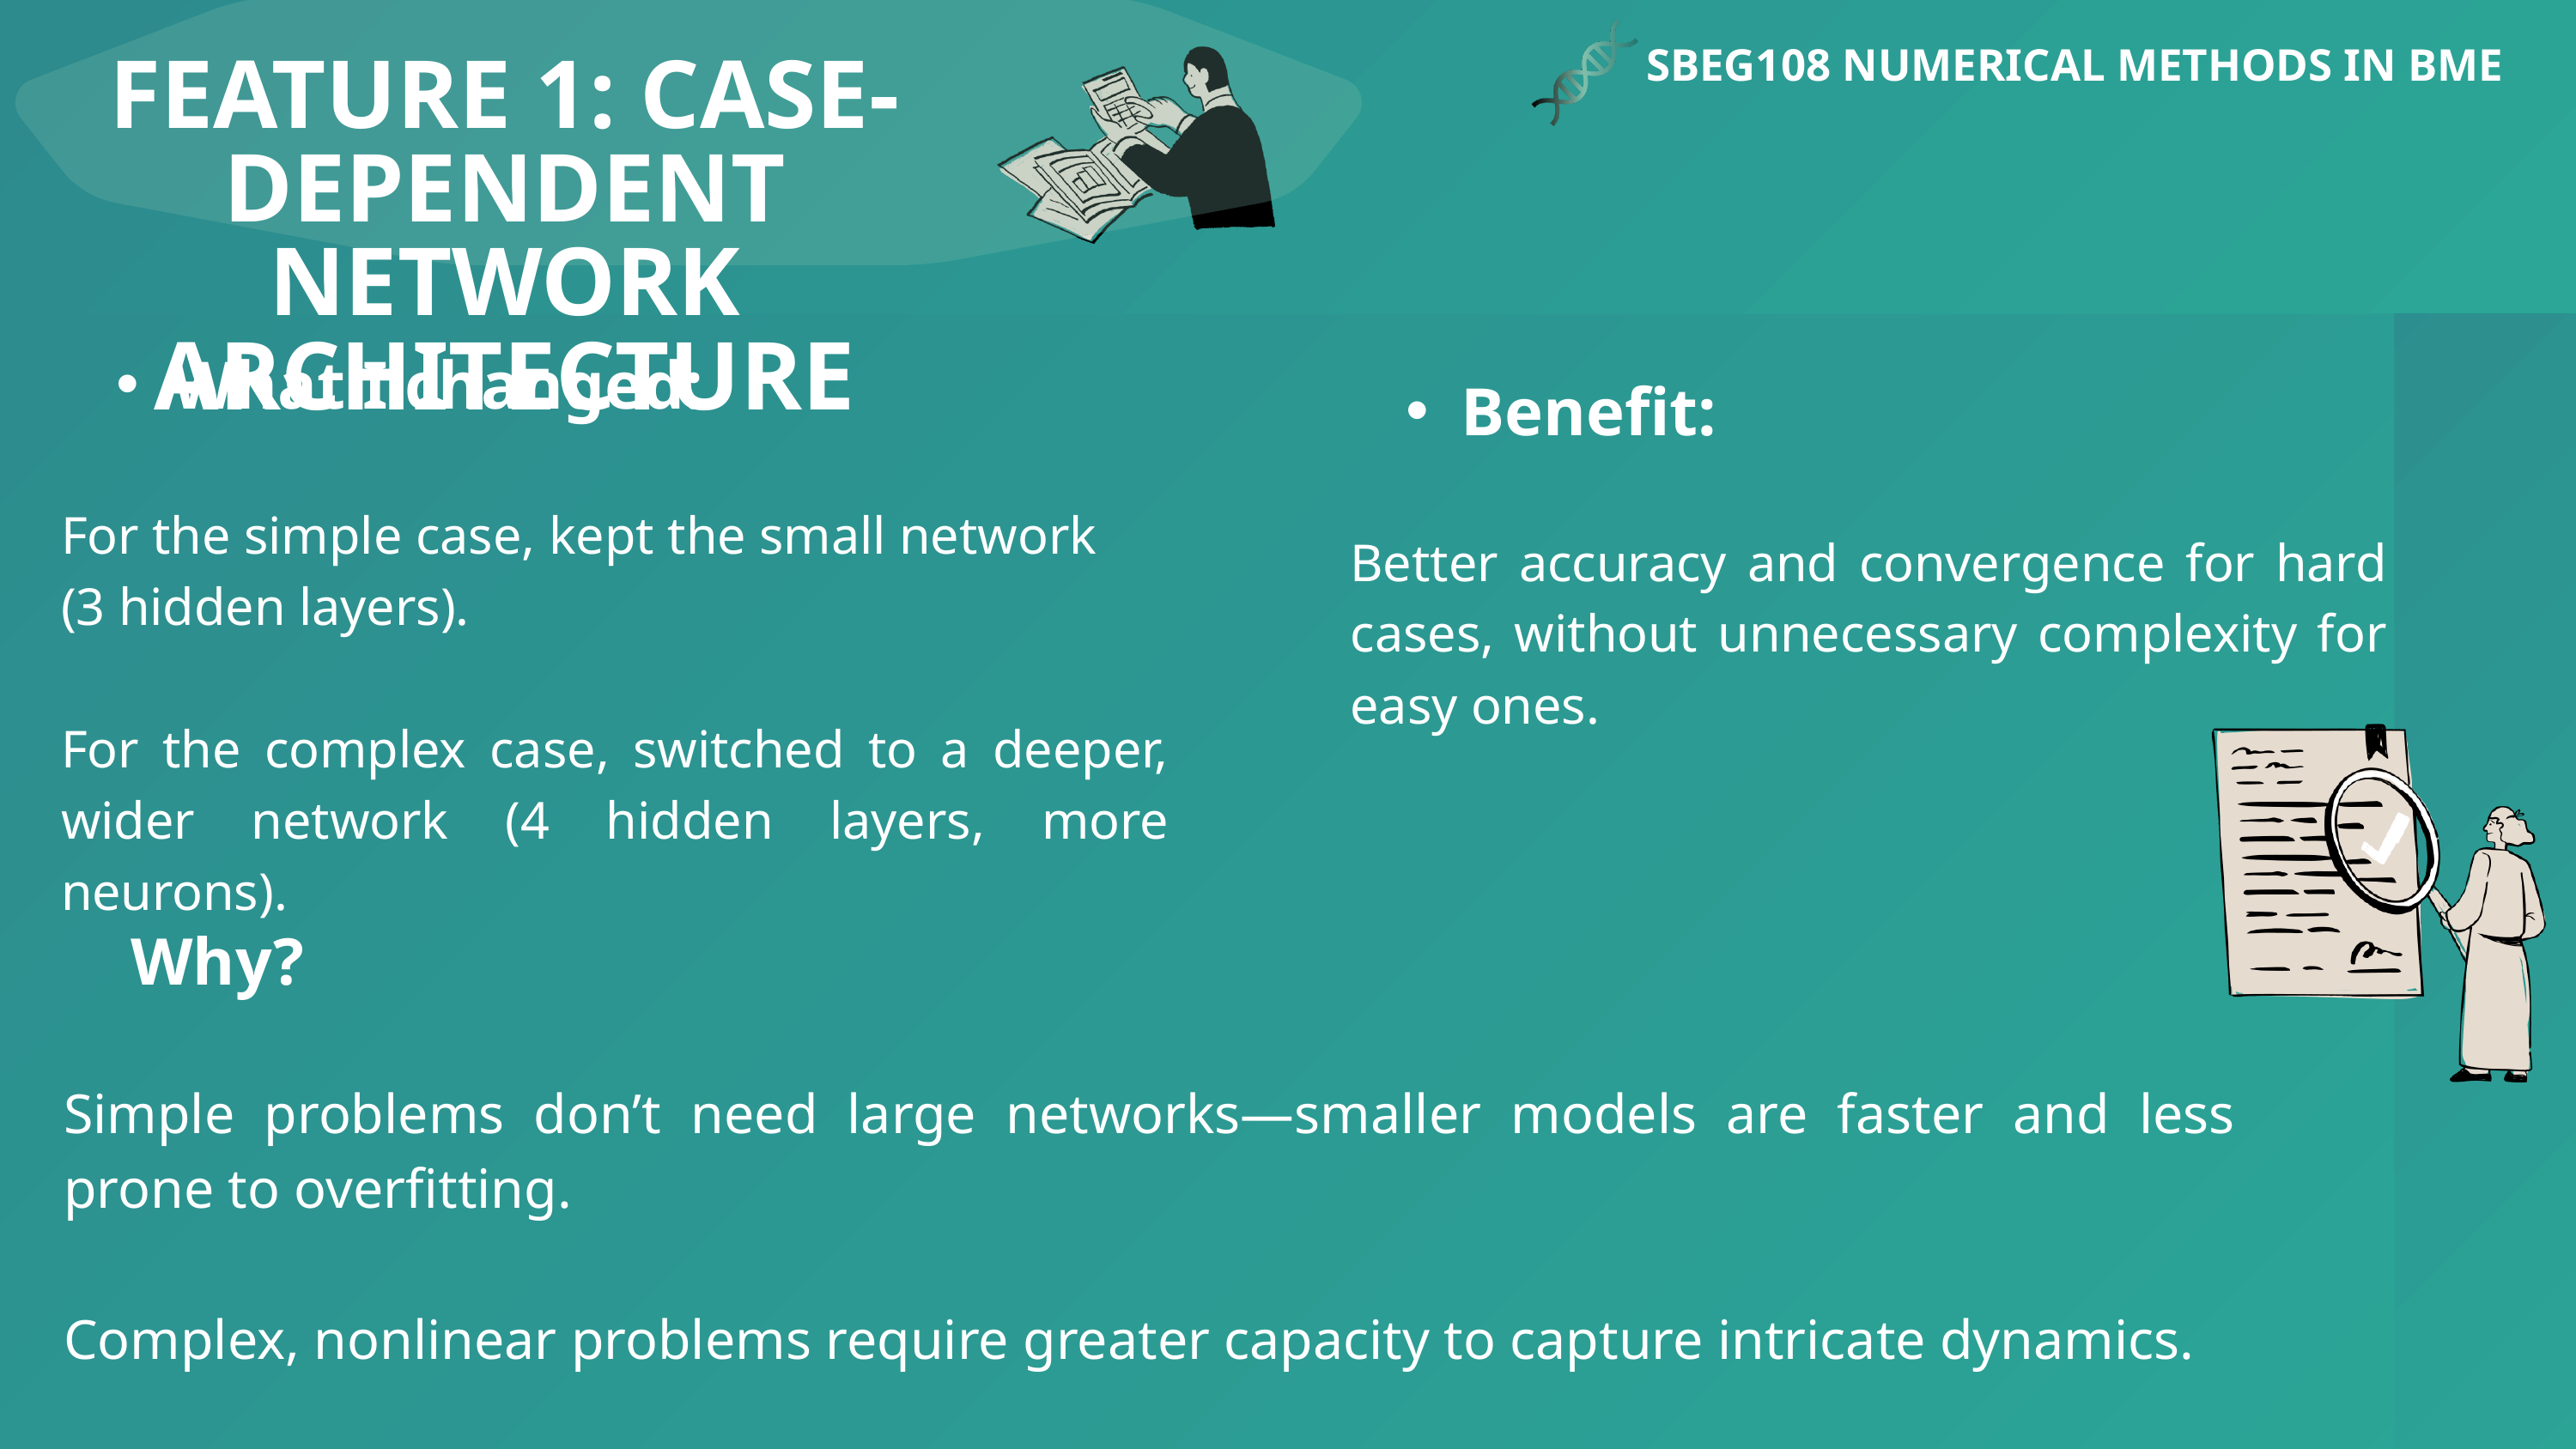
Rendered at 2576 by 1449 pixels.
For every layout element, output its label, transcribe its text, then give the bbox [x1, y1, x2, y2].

text_box [2211, 724, 2389, 1082]
text_box What I changed: For the simple case, kept the small network (3 hidden layers). For the complex case, switched to a deeper, wider network (4 hidden layers, more neurons). [61, 330, 1170, 992]
text_box Benefit: Better accuracy and convergence for hard cases, without unnecessary complexity for easy ones. [1350, 357, 2388, 805]
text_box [0, 0, 1378, 266]
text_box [1531, 19, 2542, 127]
text_box FEATURE 1: CASE-DEPENDENT NETWORK ARCHITECTURE [21, 324, 988, 523]
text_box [2394, 322, 2576, 1449]
text_box Why? Simple problems don’t need large networks—smaller models are faster and less prone to overfitting. Complex, nonlinear problems require greater capacity to capture intricate dynamics. [64, 907, 2238, 1449]
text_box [0, 0, 2576, 314]
